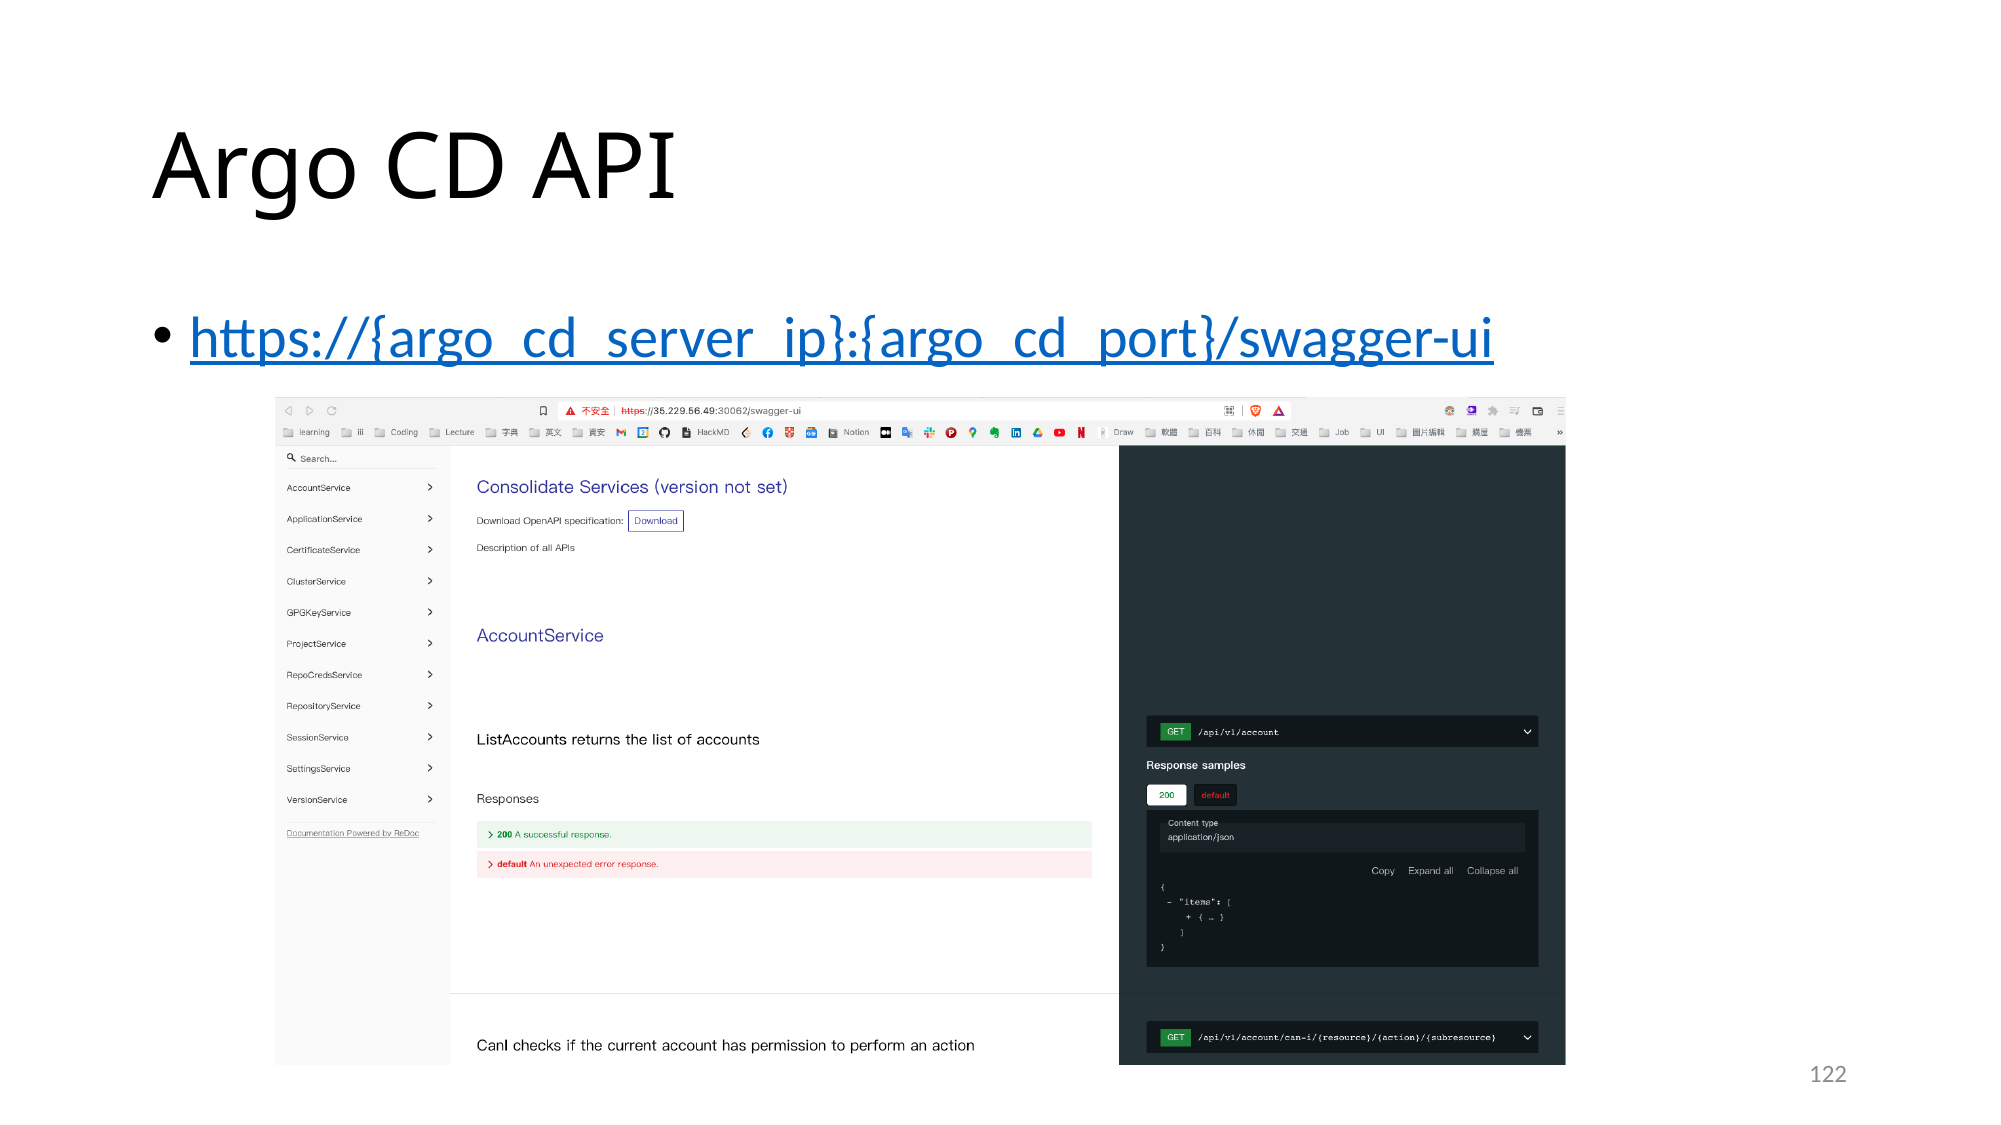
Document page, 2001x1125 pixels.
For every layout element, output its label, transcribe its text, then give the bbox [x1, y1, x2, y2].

slide_number 122 [1412, 1042, 1863, 1103]
title Argo CD API [137, 59, 1863, 278]
picture [275, 397, 1566, 1065]
list https://{argo_cd_server_ip}:{argo_cd_port}/swagger-ui [137, 299, 1863, 1014]
